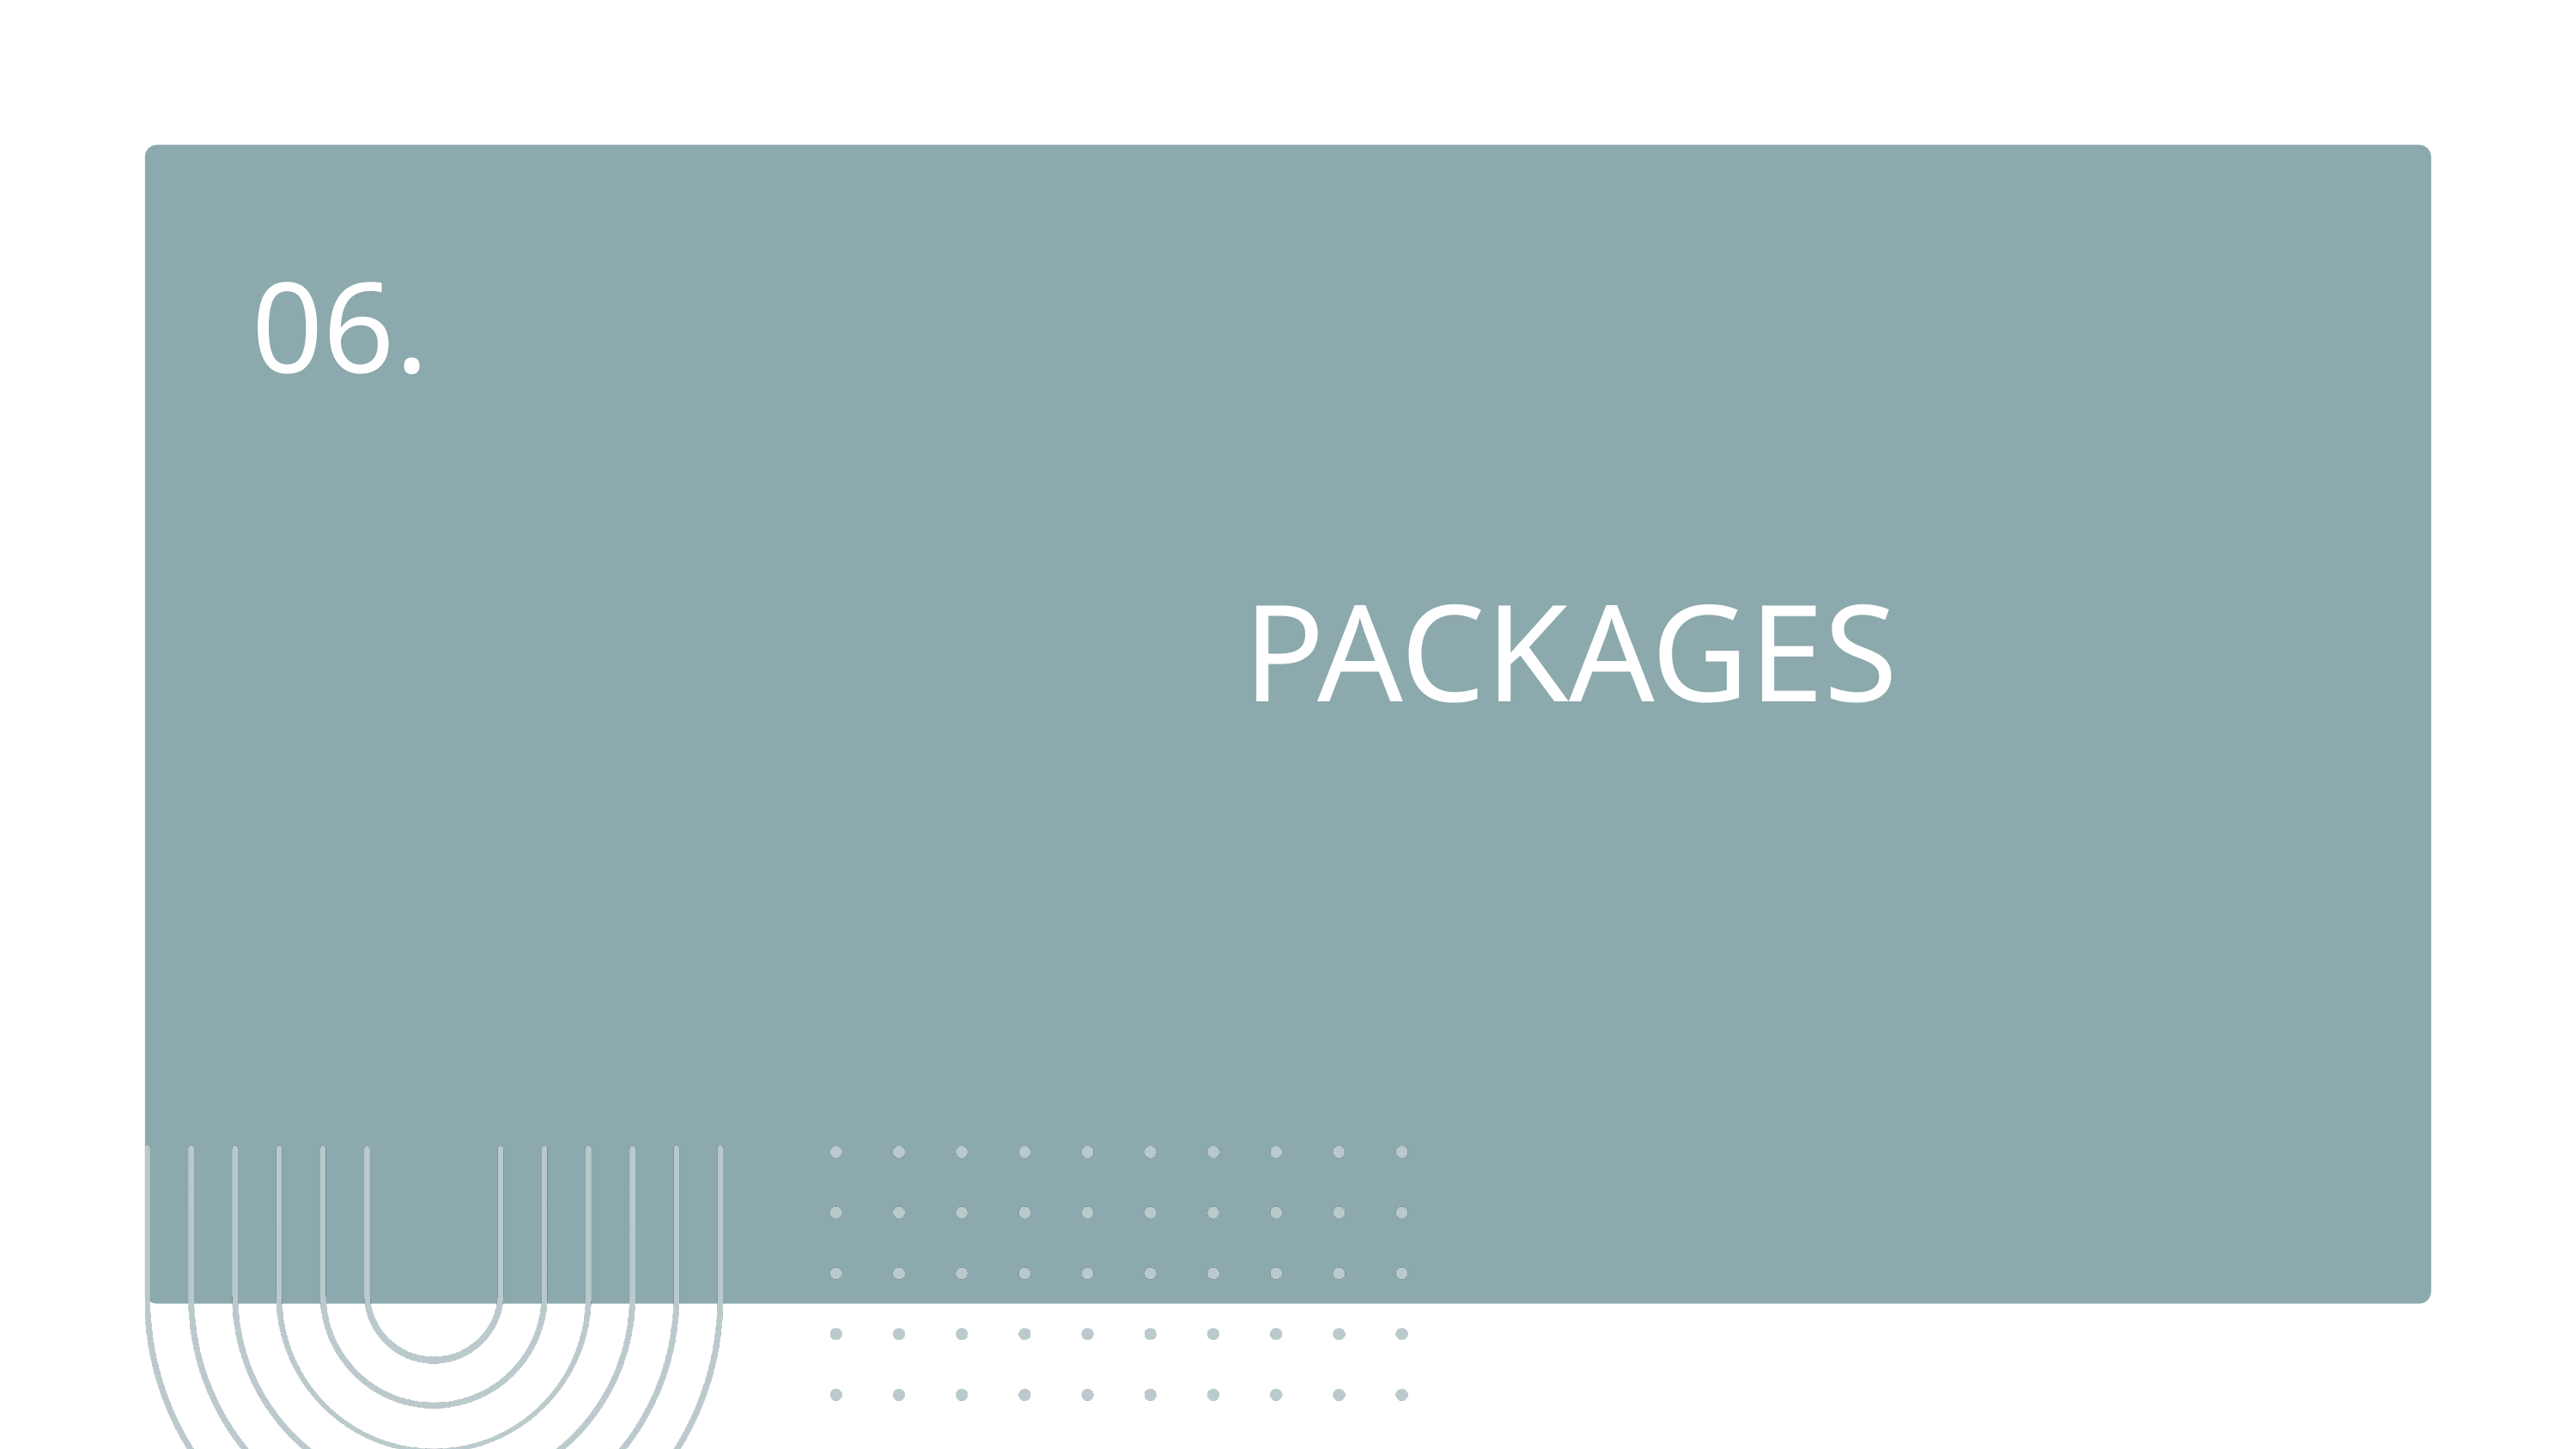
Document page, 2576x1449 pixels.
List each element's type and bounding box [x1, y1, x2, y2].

text_box [144, 1310, 723, 1449]
text_box [144, 144, 2432, 1304]
text_box [829, 1311, 1408, 1449]
